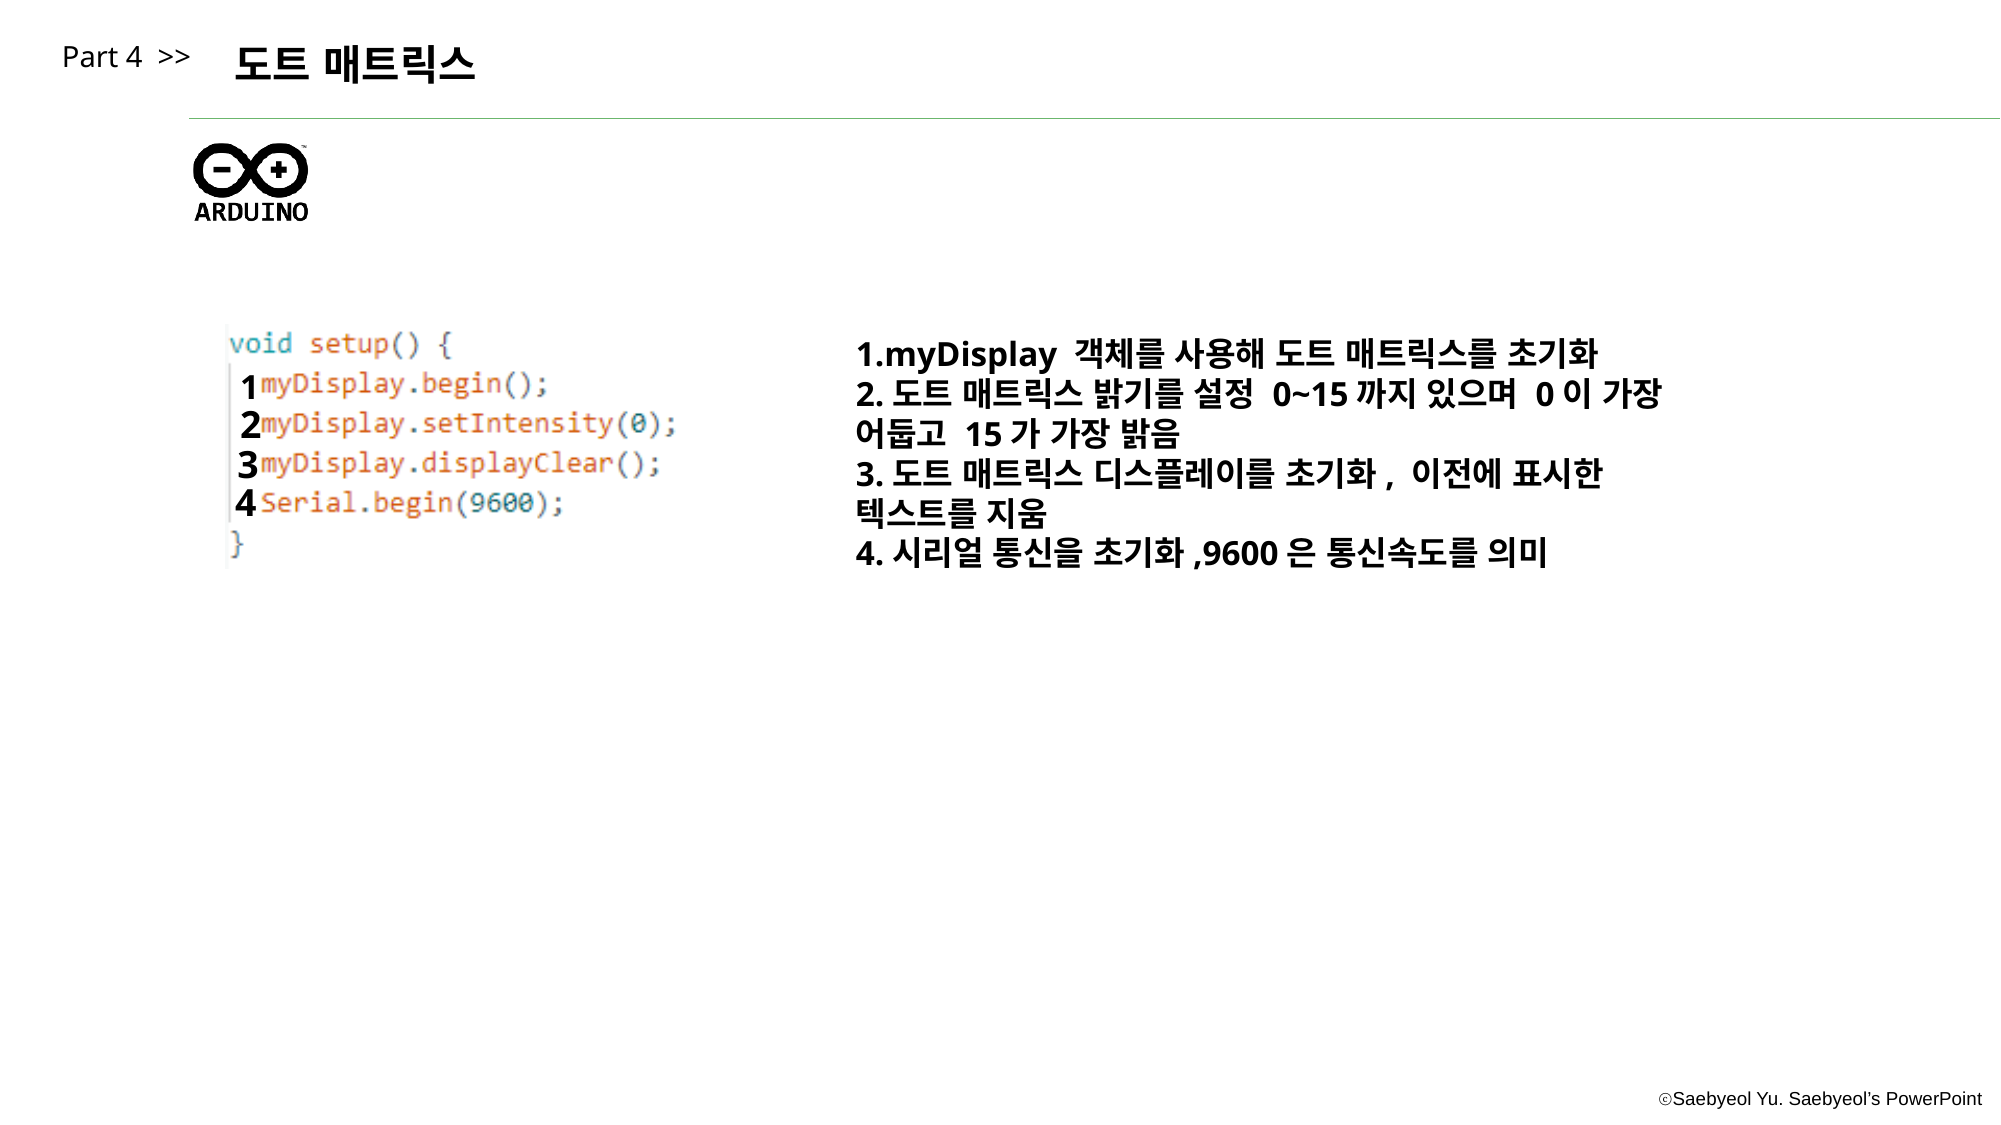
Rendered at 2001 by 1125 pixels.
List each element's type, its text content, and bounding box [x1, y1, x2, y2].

text_box 4 [220, 471, 225, 532]
text_box 1.myDisplay 객체를 사용해 도트 매트릭스를 초기화 2.도트 매트릭스 밝기를 설정 0~15까지 있으며 0이 가장 어둡고 15가 가장 밝음 3.도트 매트릭스 디스플레이를 초기화, 이전에 표시한 텍스트를 지움 4.시리얼 통신을 초기화,9600은 통신속도를 의미 [841, 325, 1686, 580]
text_box Part 4 >> [47, 30, 207, 81]
text_box 도트 매트릭스 [219, 31, 493, 97]
picture [225, 324, 799, 569]
picture [189, 139, 311, 224]
